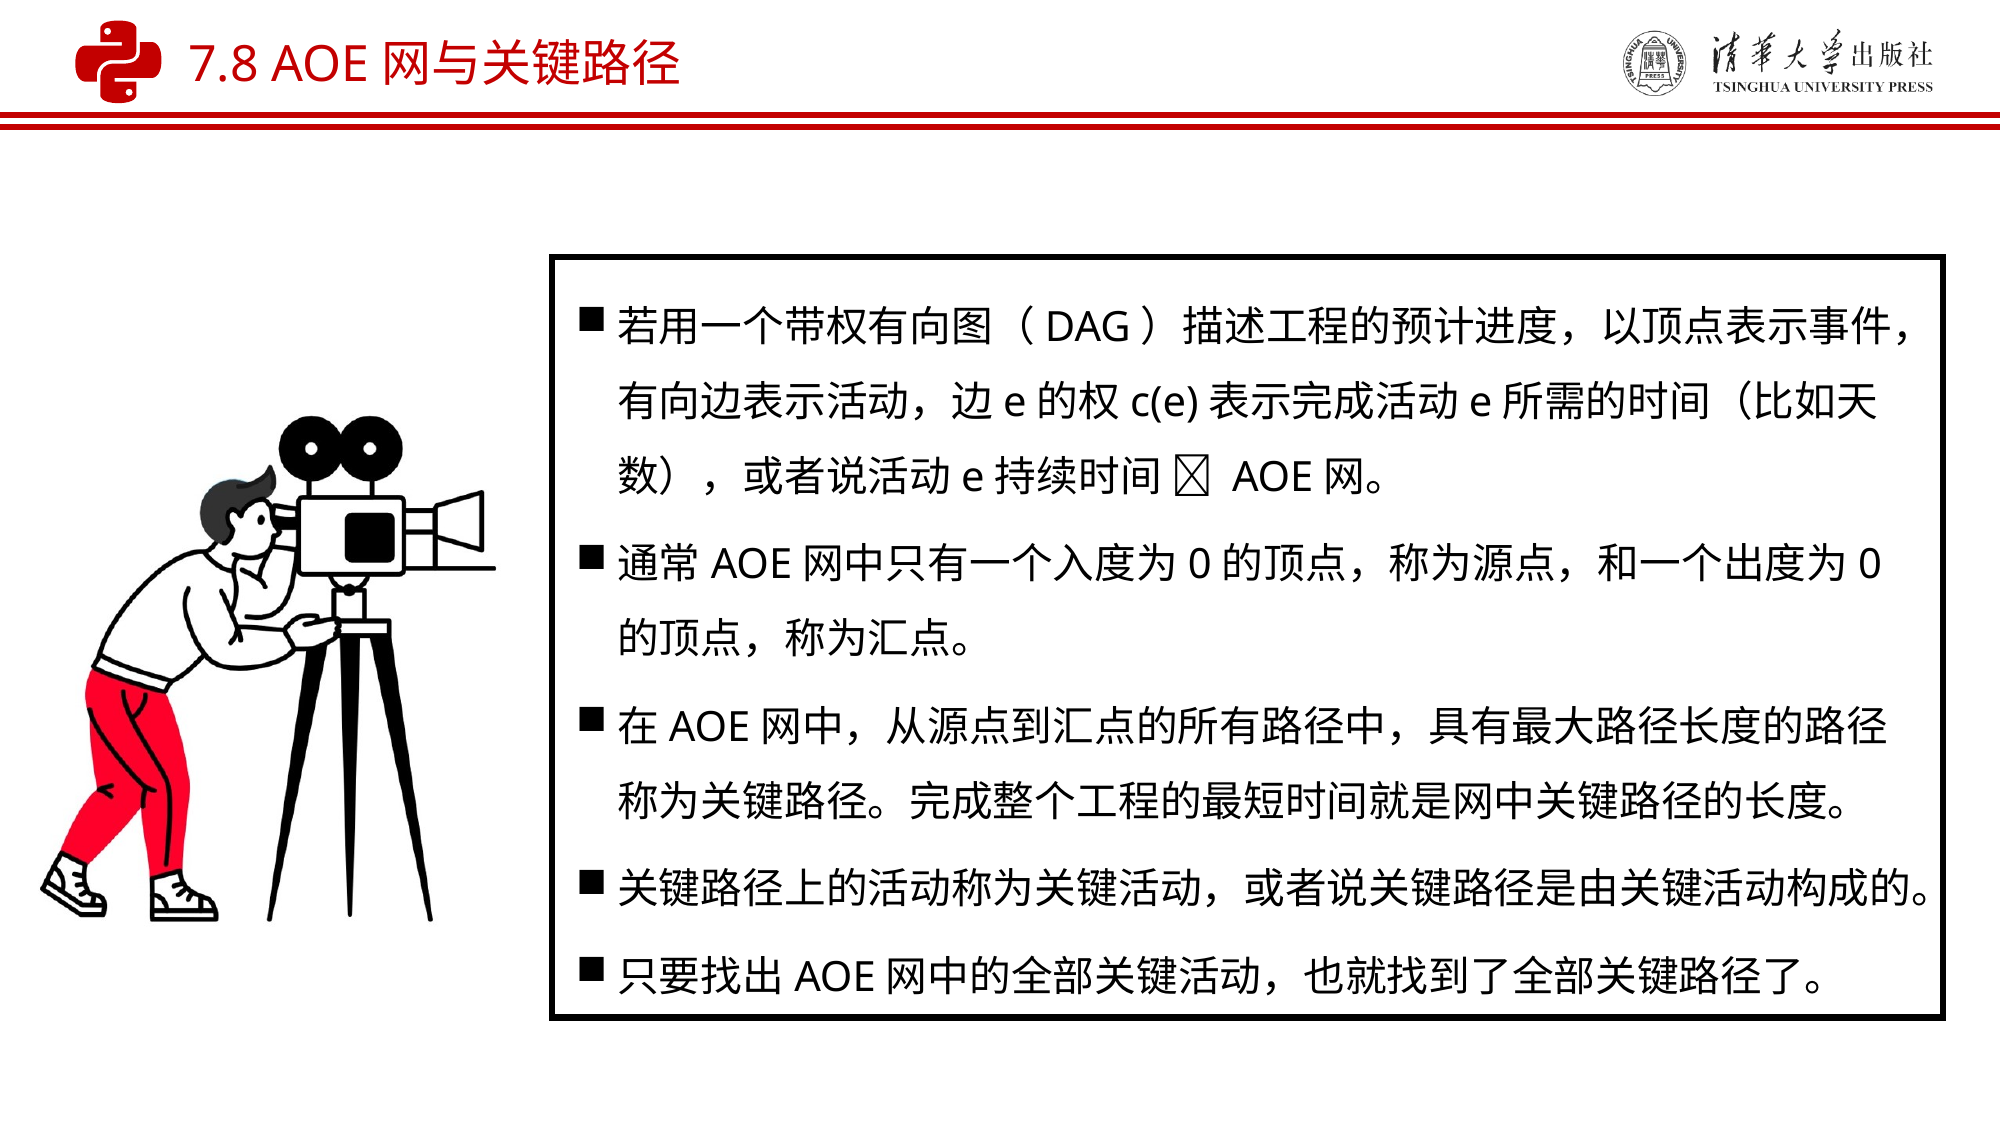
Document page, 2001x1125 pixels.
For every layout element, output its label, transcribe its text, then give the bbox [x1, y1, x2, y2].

text_box 若用一个带权有向图（DAG）描述工程的预计进度，以顶点表示事件，有向边表示活动，边e的权c(e)表示完成活动e所需的时间（比如天数），或者说活动e持续时间  AOE网。 通常AOE网中只有一个入度为0的顶点，称为源点，和一个出度为0的顶点，称为汇点。 在AOE网中，从源点到汇点的所有路径中，具有最大路径长度的路径称为关键路径。完成整个工程的最短时间就是网中关键路径的长度。 关键路径上的活动称为关键活动，或者说关键路径是由关键活动构成的。 只要找出AOE网中的全部关键活动，也就找到了全部关键路径了。 [551, 256, 1944, 1018]
text_box 7.8 AOE网与关键路径 [173, 24, 697, 99]
picture [0, 270, 553, 1033]
